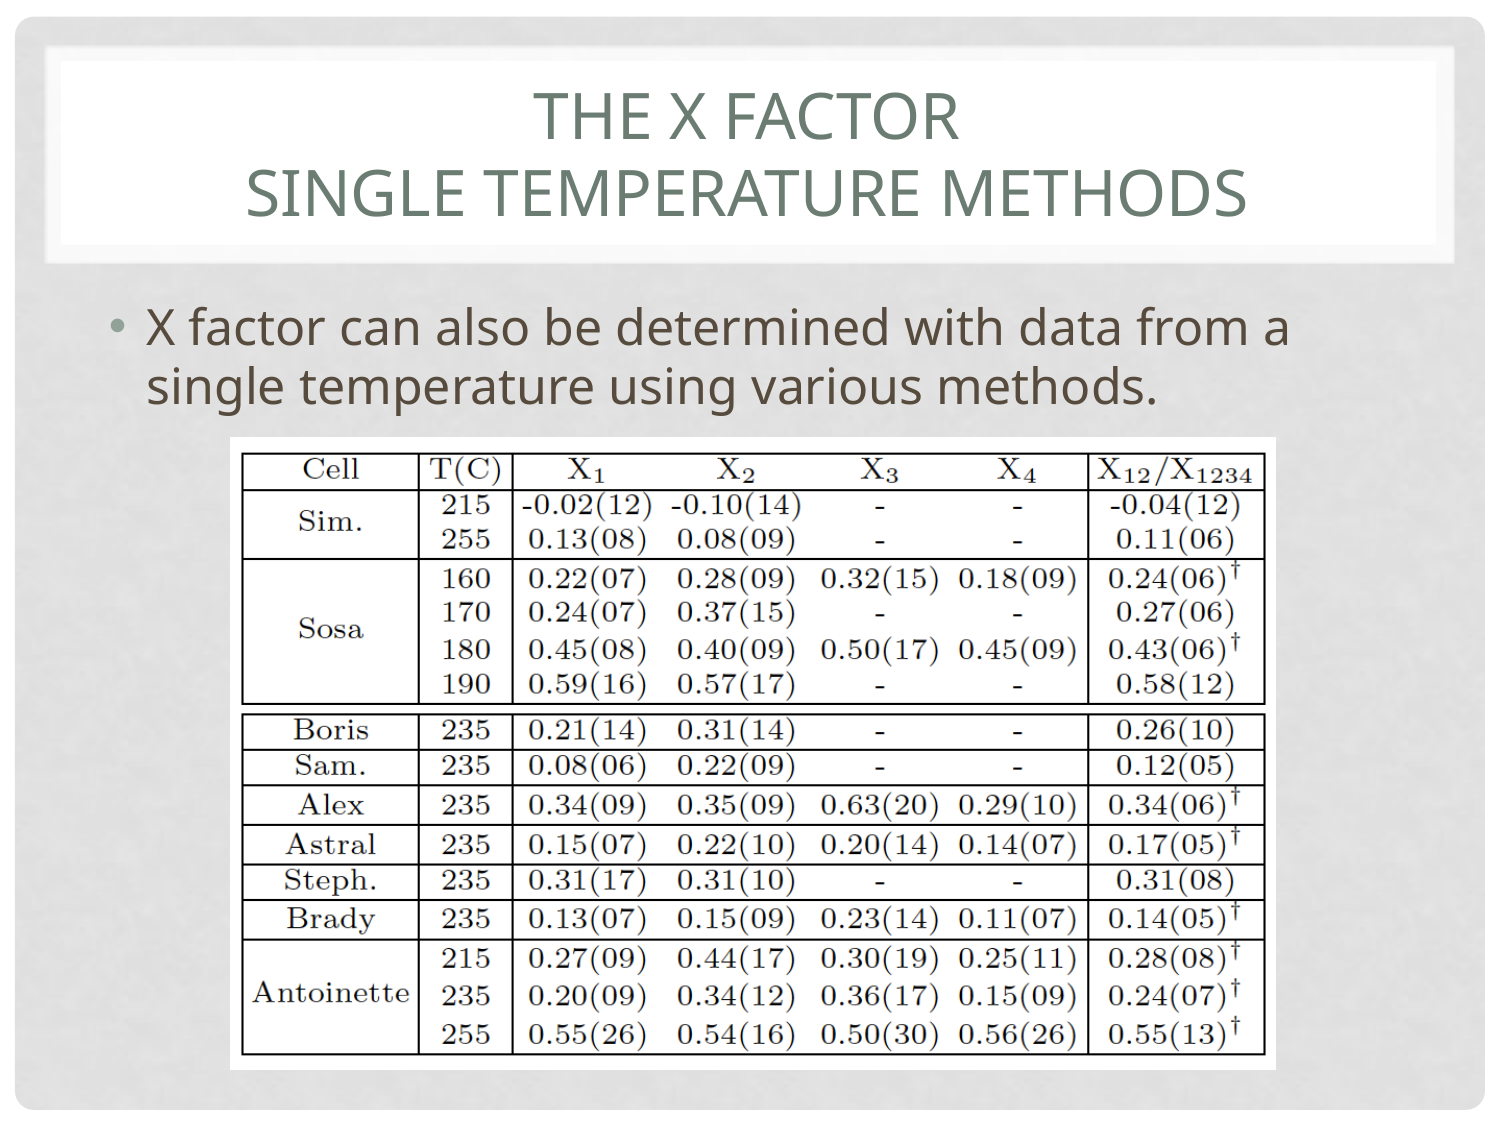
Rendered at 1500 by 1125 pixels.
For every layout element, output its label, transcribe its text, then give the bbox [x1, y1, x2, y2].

picture [230, 437, 1276, 1070]
title The x factor Single temperature methods [69, 66, 1425, 238]
list X factor can also be determined with data from a single temperature using various methods. [75, 287, 1425, 1005]
